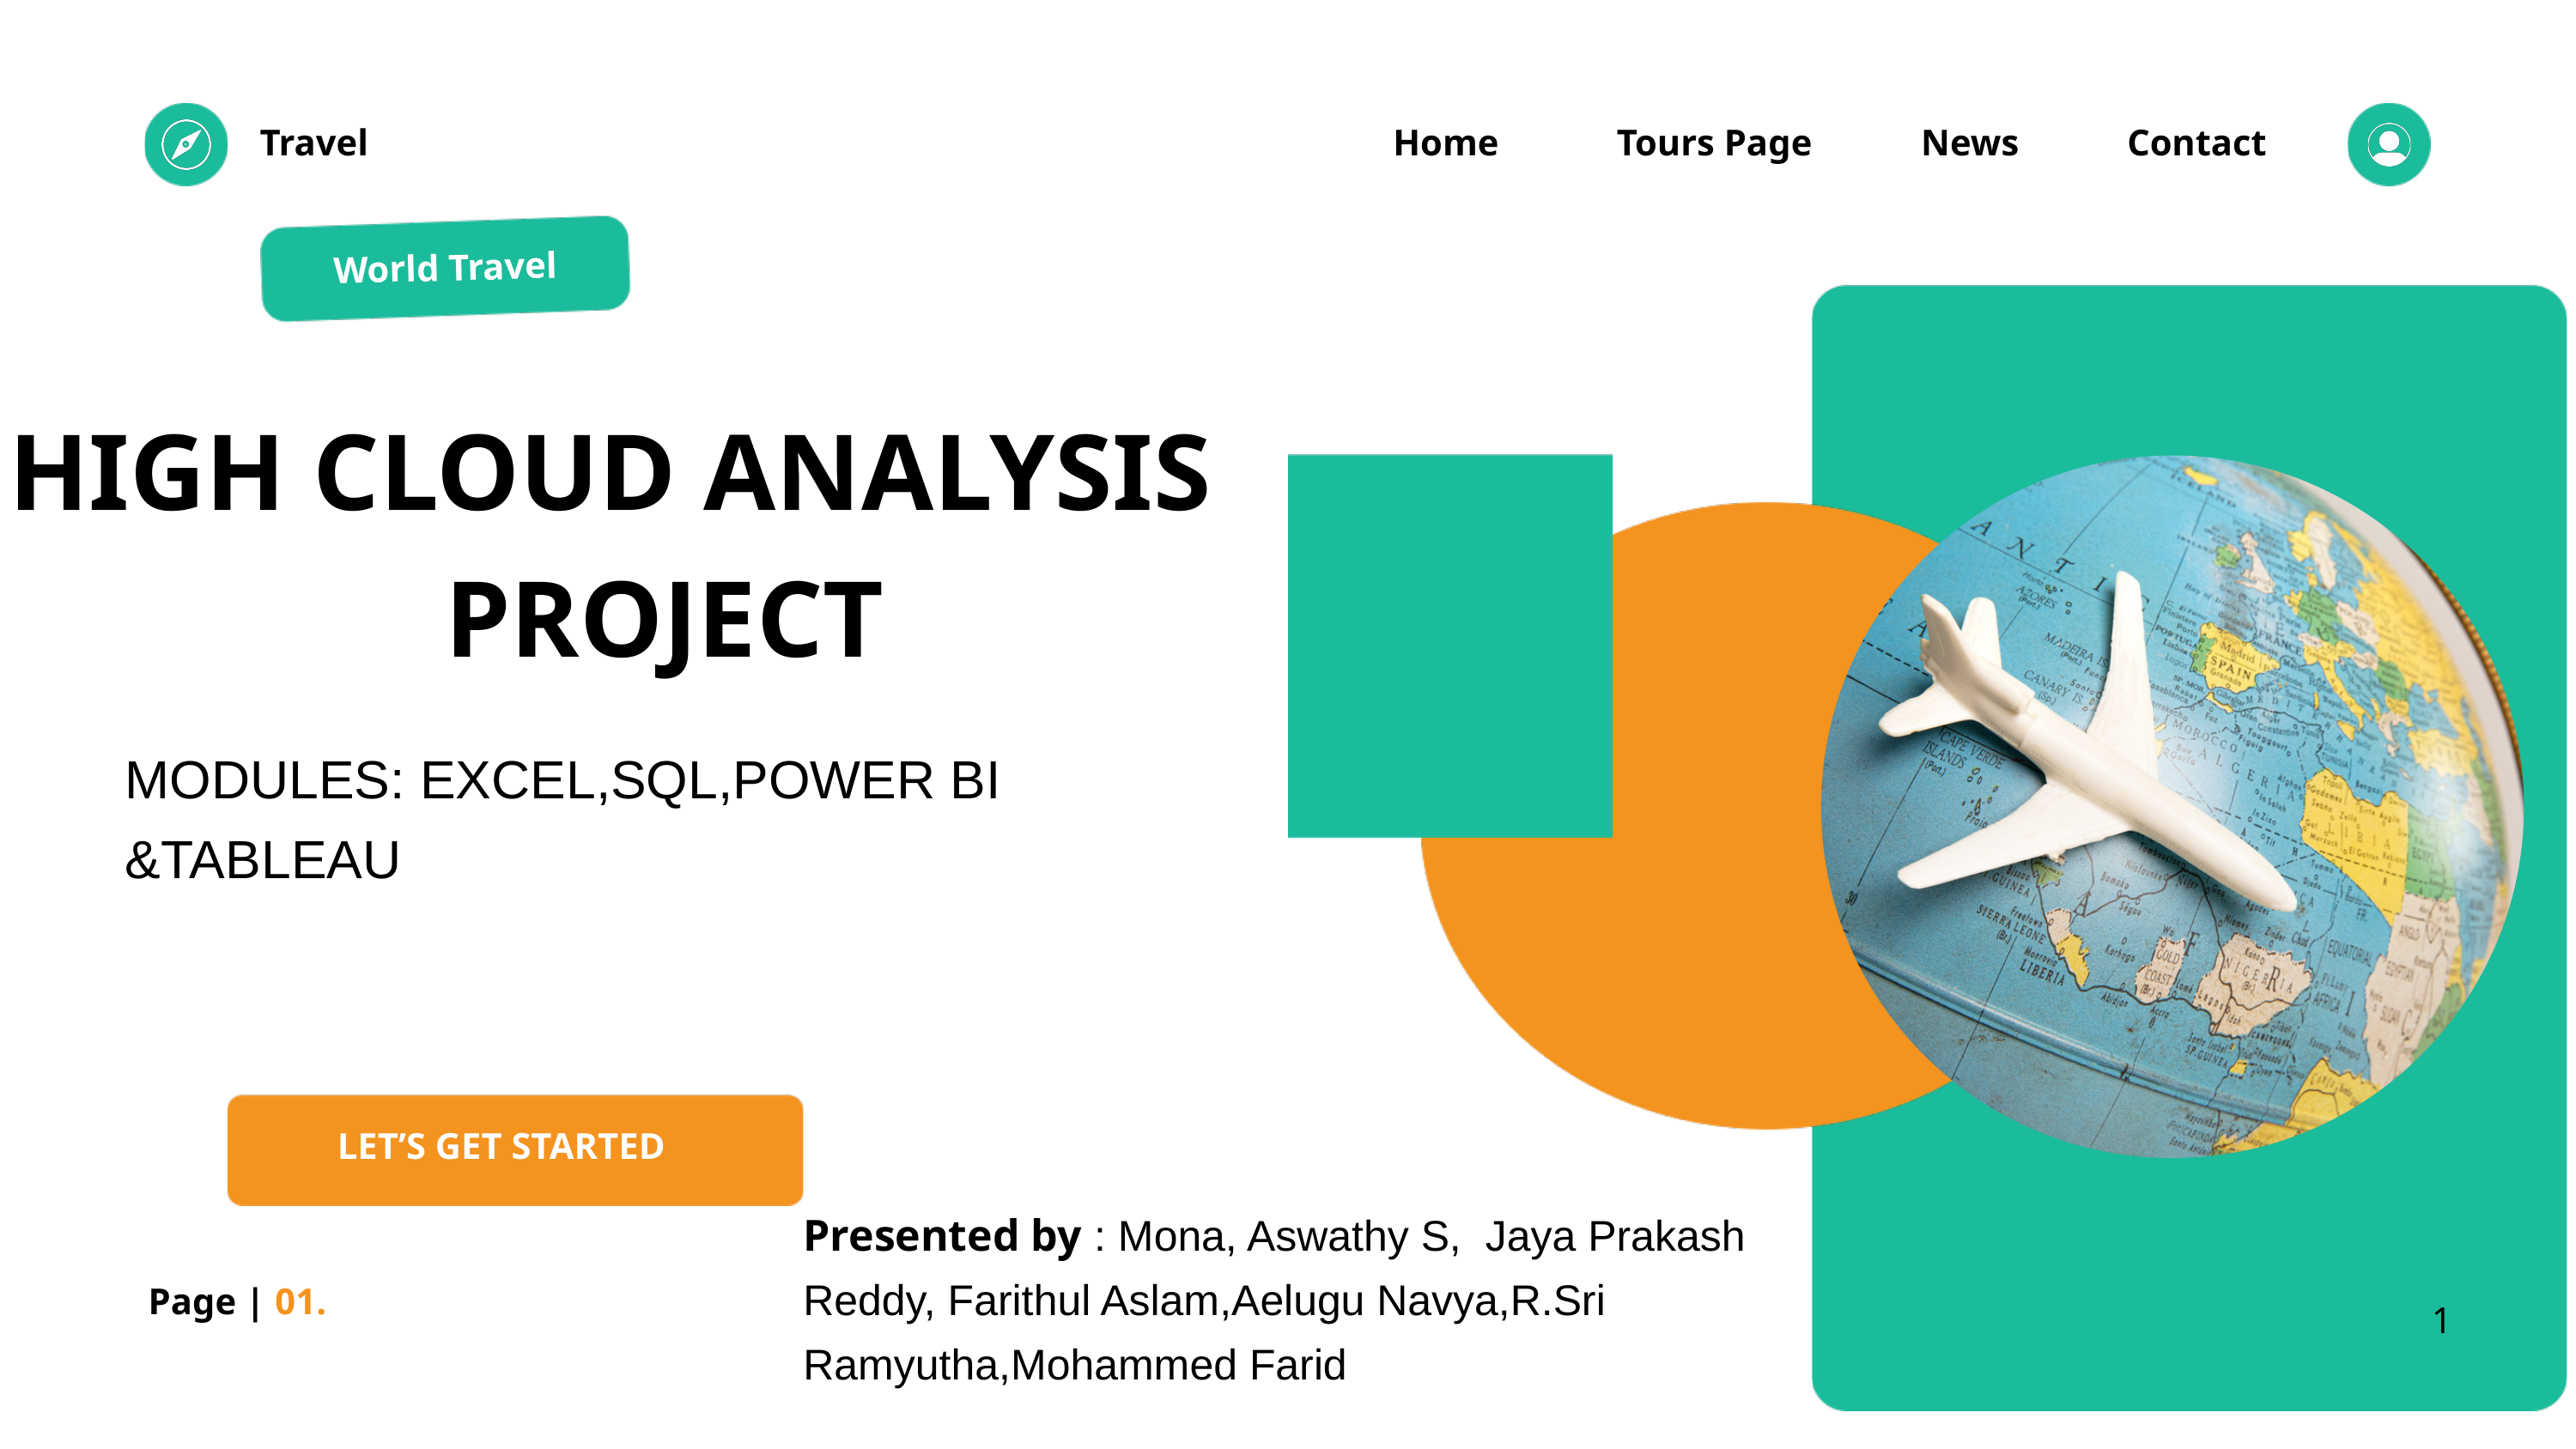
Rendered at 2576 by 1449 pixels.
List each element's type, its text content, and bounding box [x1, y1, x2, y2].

text_box [161, 119, 211, 170]
text_box [1420, 502, 1816, 1130]
text_box [228, 1075, 804, 1206]
text_box Travel [259, 112, 386, 163]
text_box [259, 195, 631, 323]
text_box HIGH CLOUD ANALYSIS PROJECT [9, 385, 1286, 679]
text_box [2367, 123, 2411, 167]
text_box 1 [2431, 1290, 2453, 1341]
text_box Home [1356, 112, 1536, 163]
text_box World Travel [297, 233, 593, 293]
text_box [2348, 103, 2431, 186]
text_box Contact [2094, 112, 2300, 163]
text_box Presented by : Mona, Aswathy S, Jaya Prakash Reddy, Farithul Aslam,Aelugu Navya,R.Sri Ramyutha,Mohammed Farid [803, 1195, 1769, 1389]
text_box [144, 103, 228, 186]
text_box LET’S GET STARTED [275, 1116, 728, 1167]
text_box [1288, 434, 1613, 838]
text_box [1820, 455, 2524, 1159]
text_box Tours Page [1583, 112, 1846, 163]
text_box Page | [148, 1271, 275, 1322]
text_box MODULES: EXCEL,SQL,POWER BI &TABLEAU [125, 728, 1091, 955]
text_box [1812, 265, 2567, 1411]
text_box 01. [275, 1271, 349, 1322]
text_box News [1893, 112, 2046, 163]
